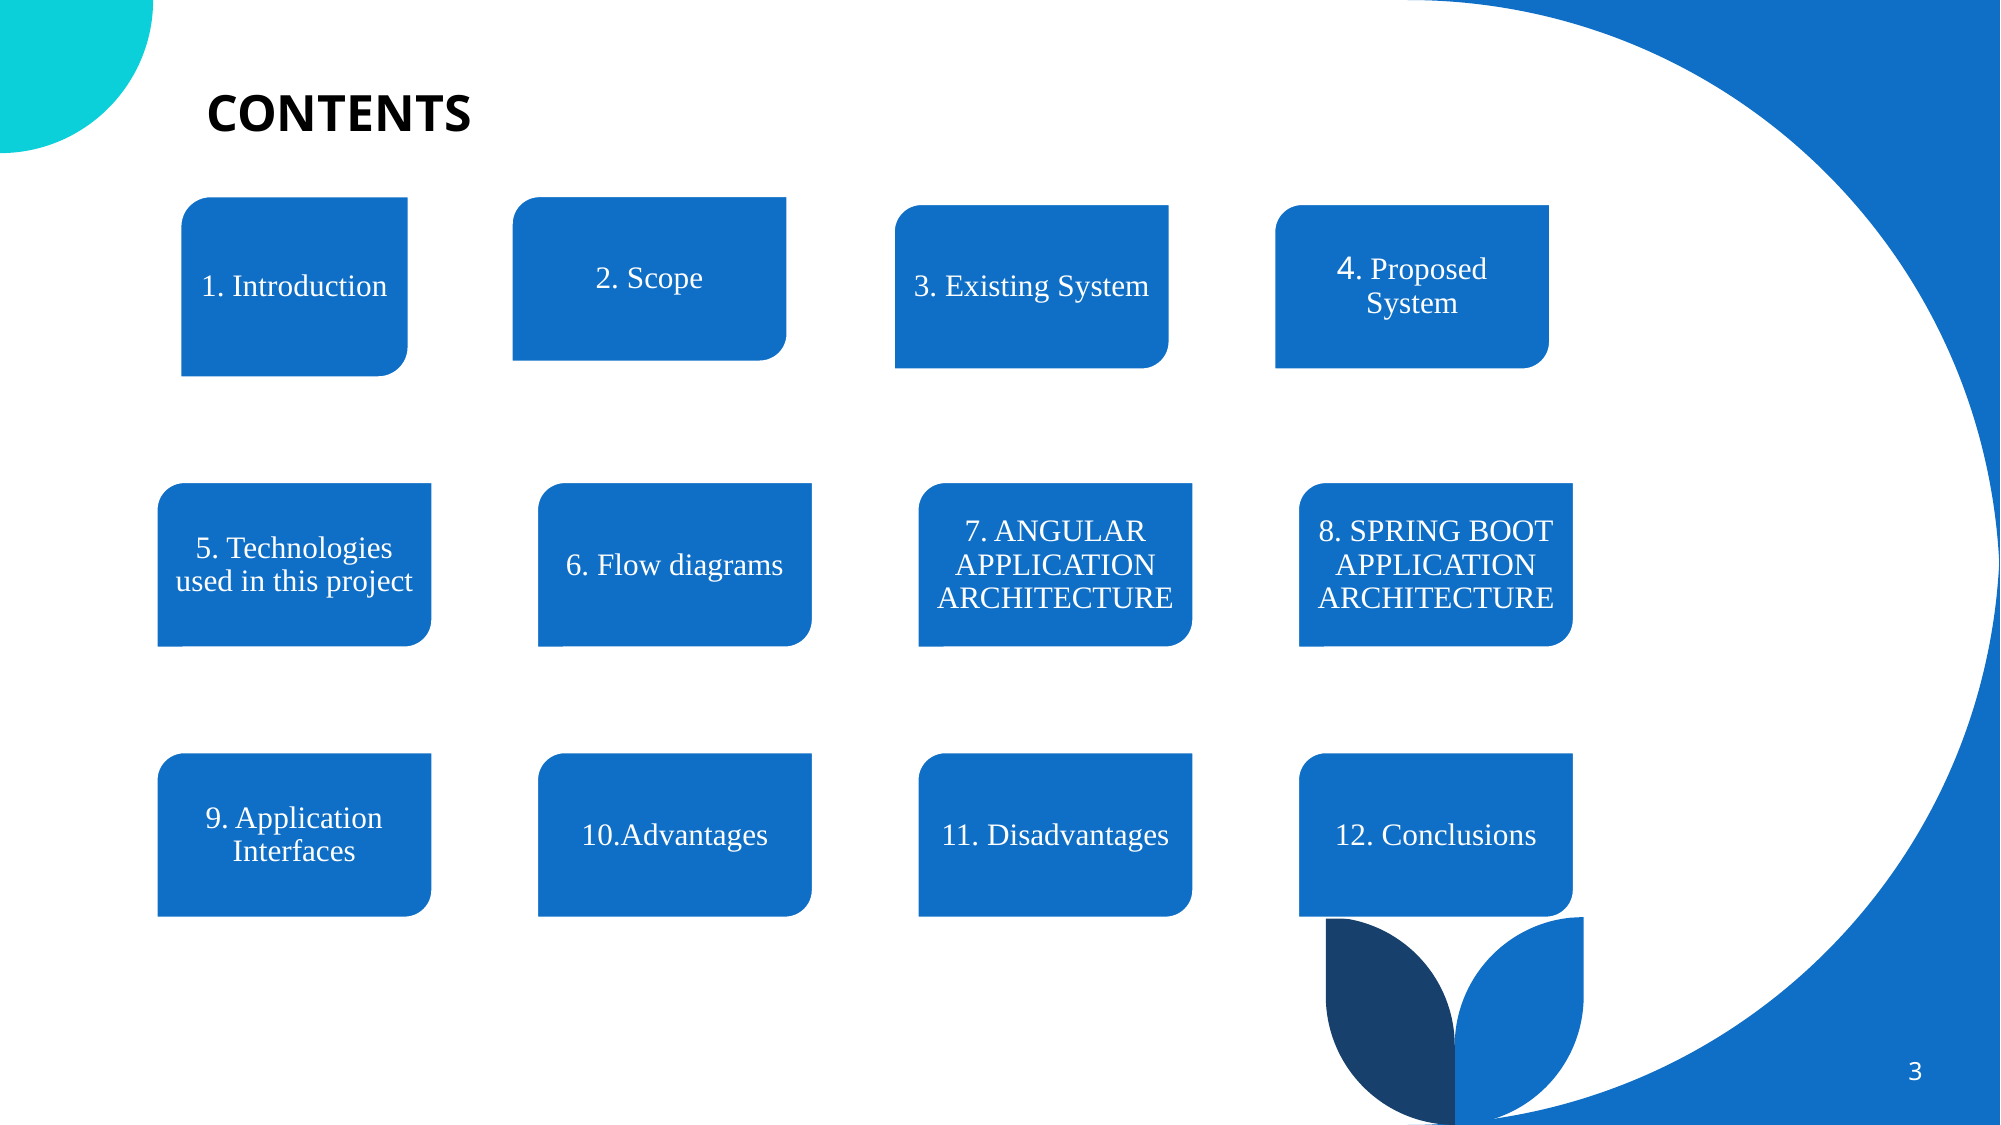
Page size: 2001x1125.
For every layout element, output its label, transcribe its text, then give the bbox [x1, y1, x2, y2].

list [27, 195, 1704, 919]
title CONTENTS [191, 62, 1349, 150]
slide_number 3 [1665, 1042, 1938, 1103]
